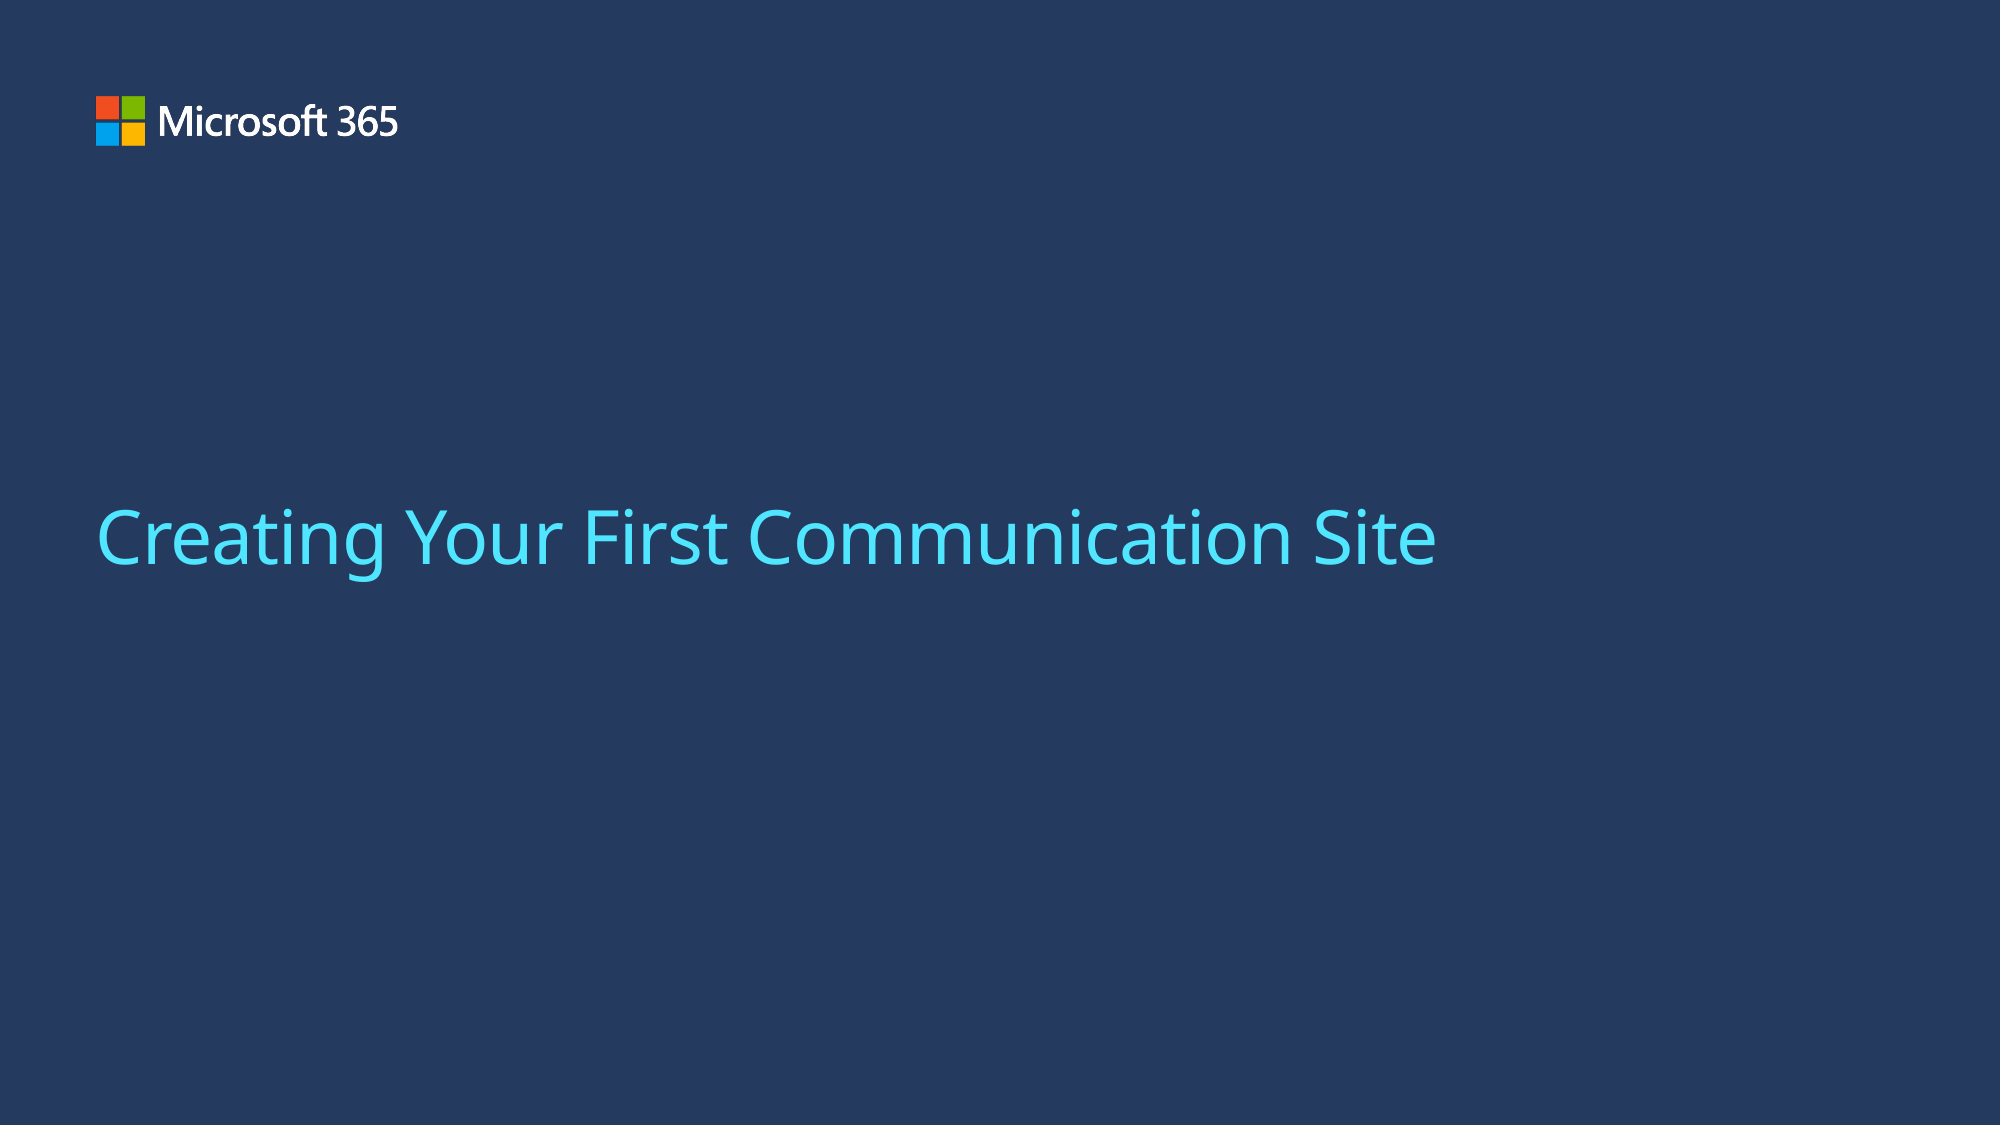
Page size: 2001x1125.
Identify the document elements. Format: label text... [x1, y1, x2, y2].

title Creating Your First Communication Site [95, 488, 1596, 580]
picture [46, 46, 447, 195]
